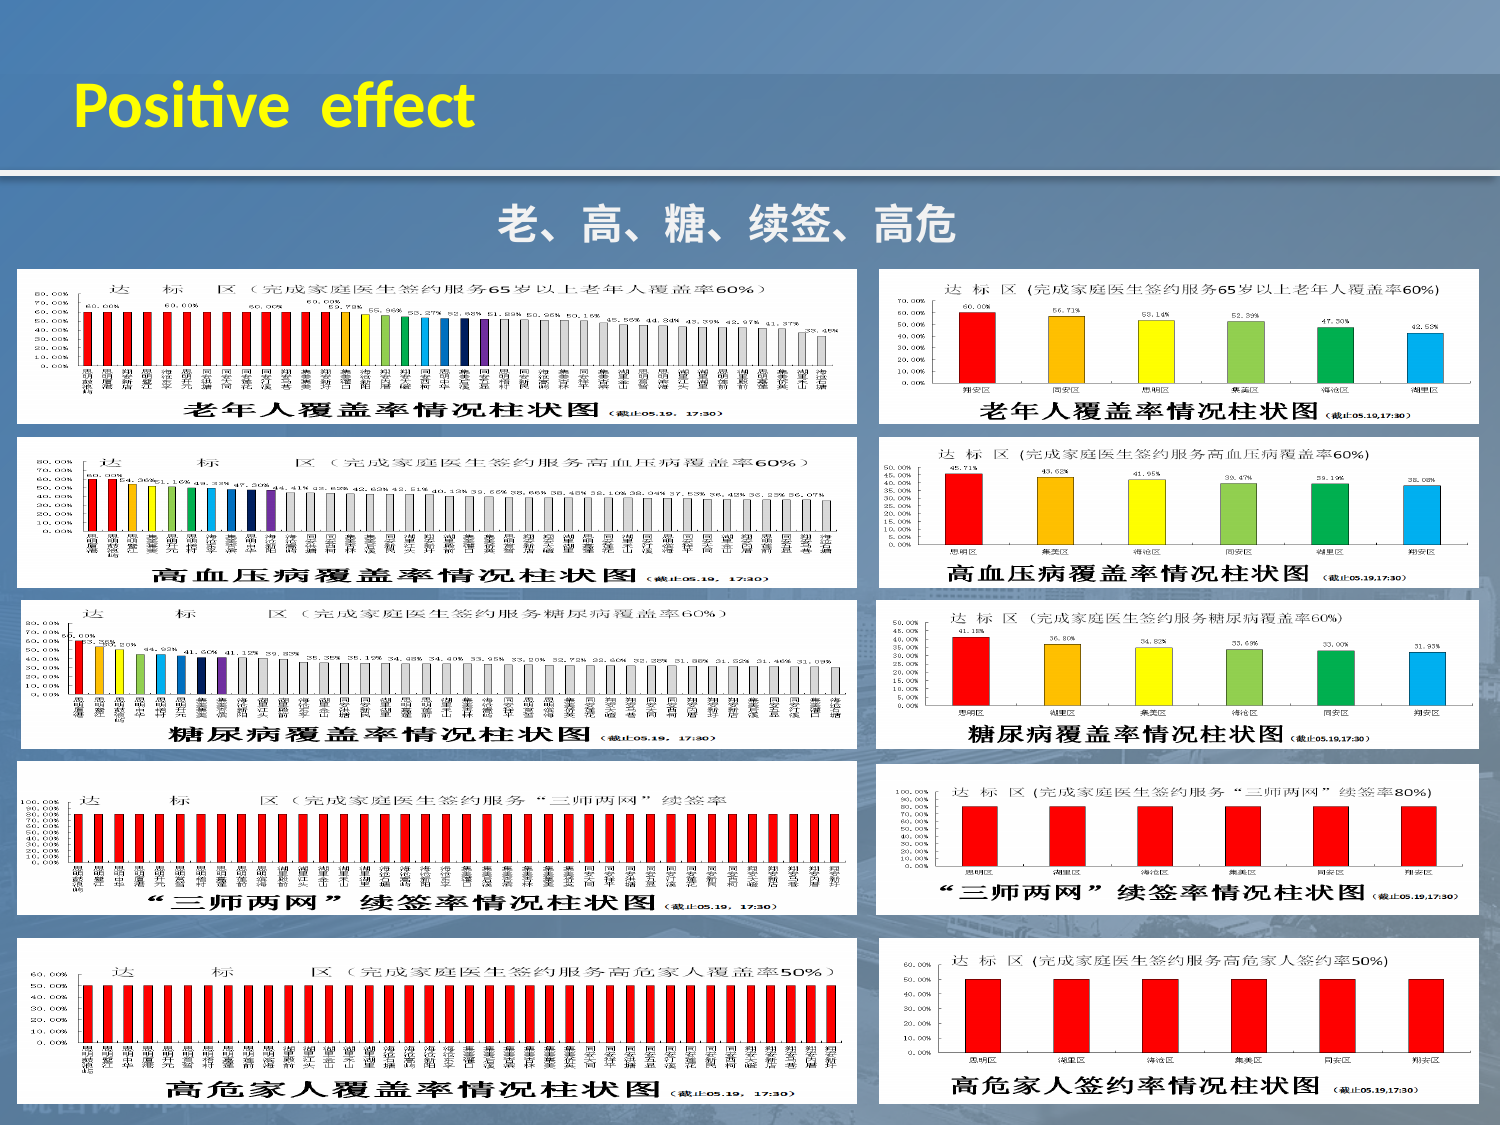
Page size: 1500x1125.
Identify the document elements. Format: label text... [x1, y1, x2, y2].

picture [17, 938, 857, 1104]
text_box 老、高、糖、续签、高危 [483, 190, 1017, 256]
picture [17, 269, 857, 424]
picture [17, 761, 857, 915]
picture [20, 600, 857, 750]
picture [875, 600, 1480, 750]
picture [875, 764, 1480, 915]
picture [17, 437, 857, 588]
text_box Positive effect [58, 48, 1409, 153]
picture [879, 938, 1480, 1104]
picture [879, 437, 1480, 588]
picture [879, 269, 1480, 424]
